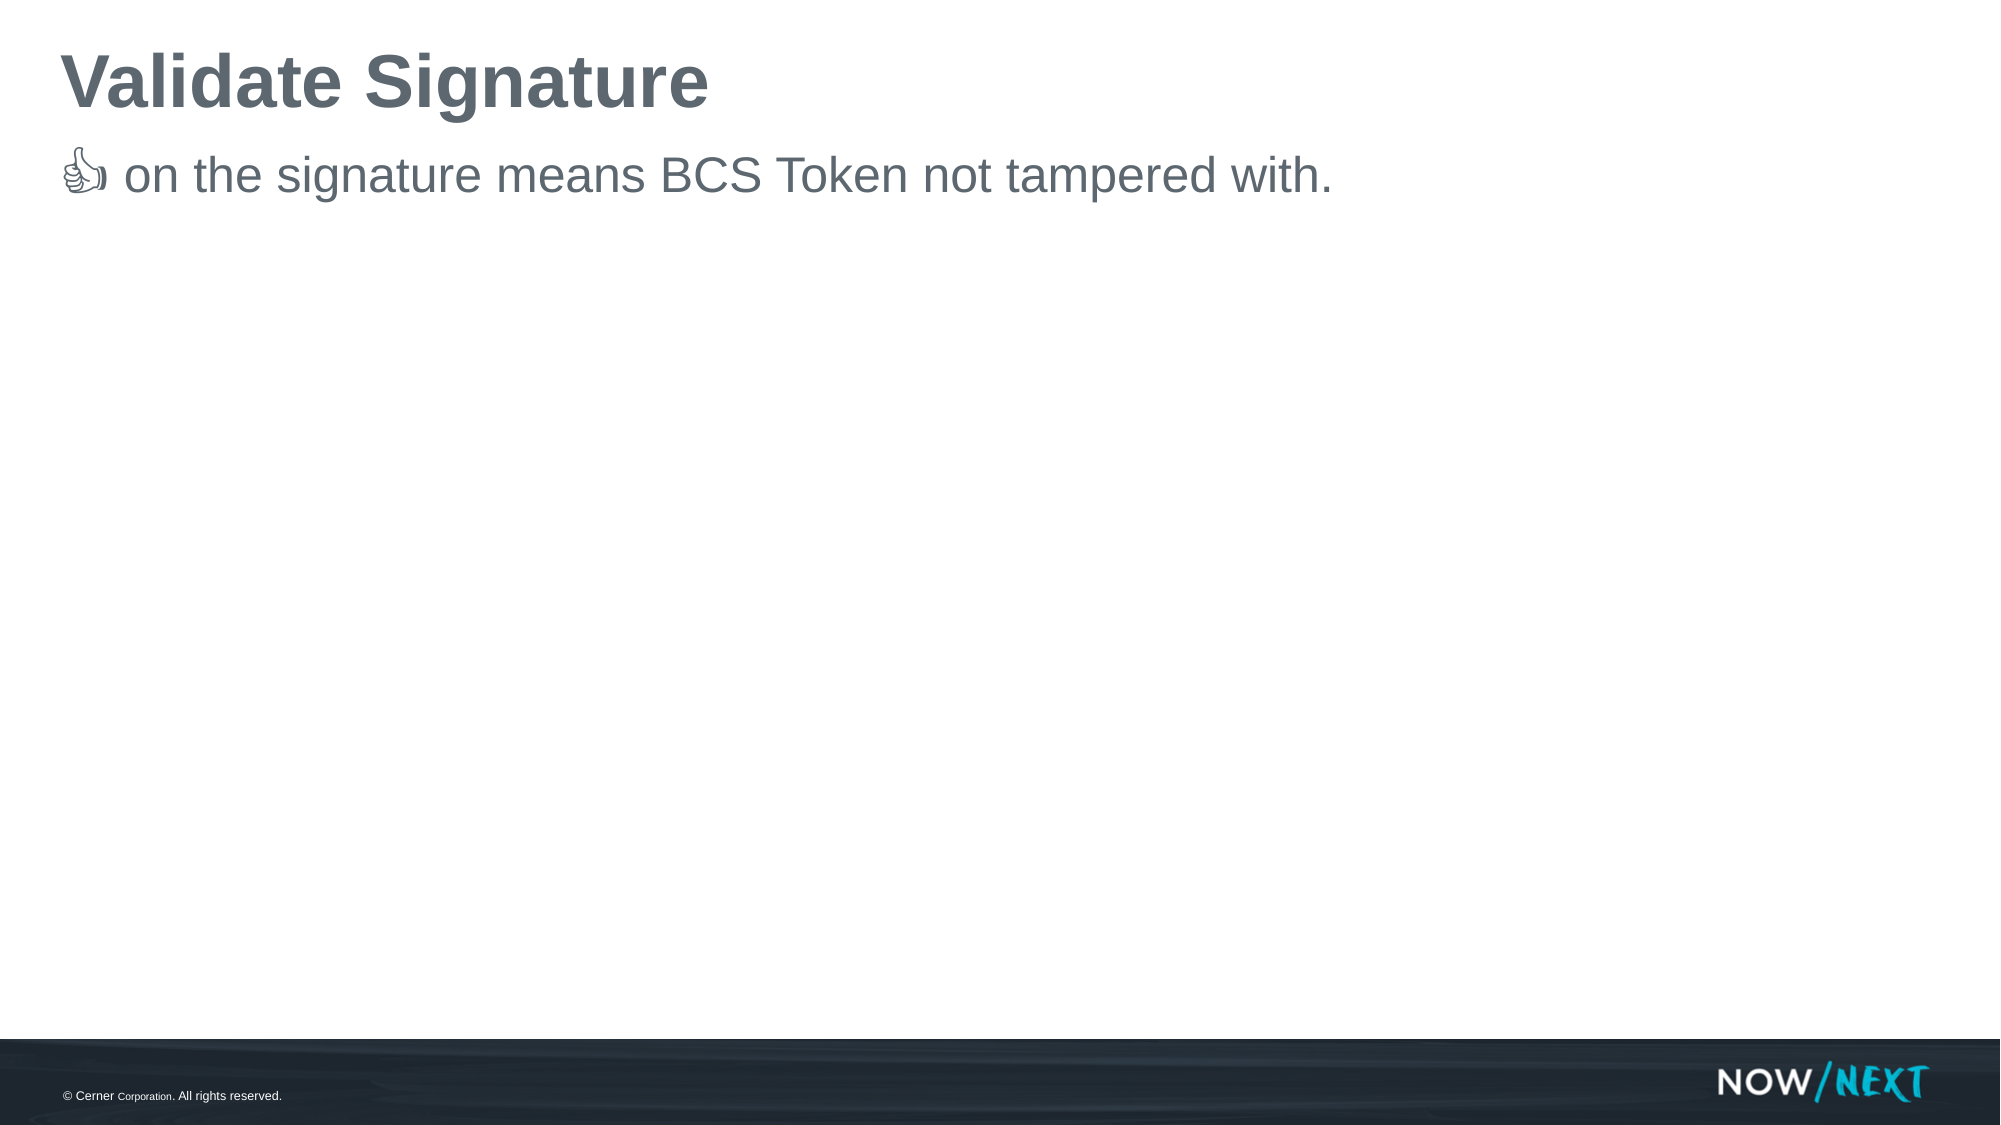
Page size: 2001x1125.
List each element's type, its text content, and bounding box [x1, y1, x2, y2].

list 👍 on the signature means BCS Token not tampered with. [0, 149, 2000, 963]
title Validate Signature [0, 0, 2000, 116]
picture [0, 1039, 2000, 1125]
